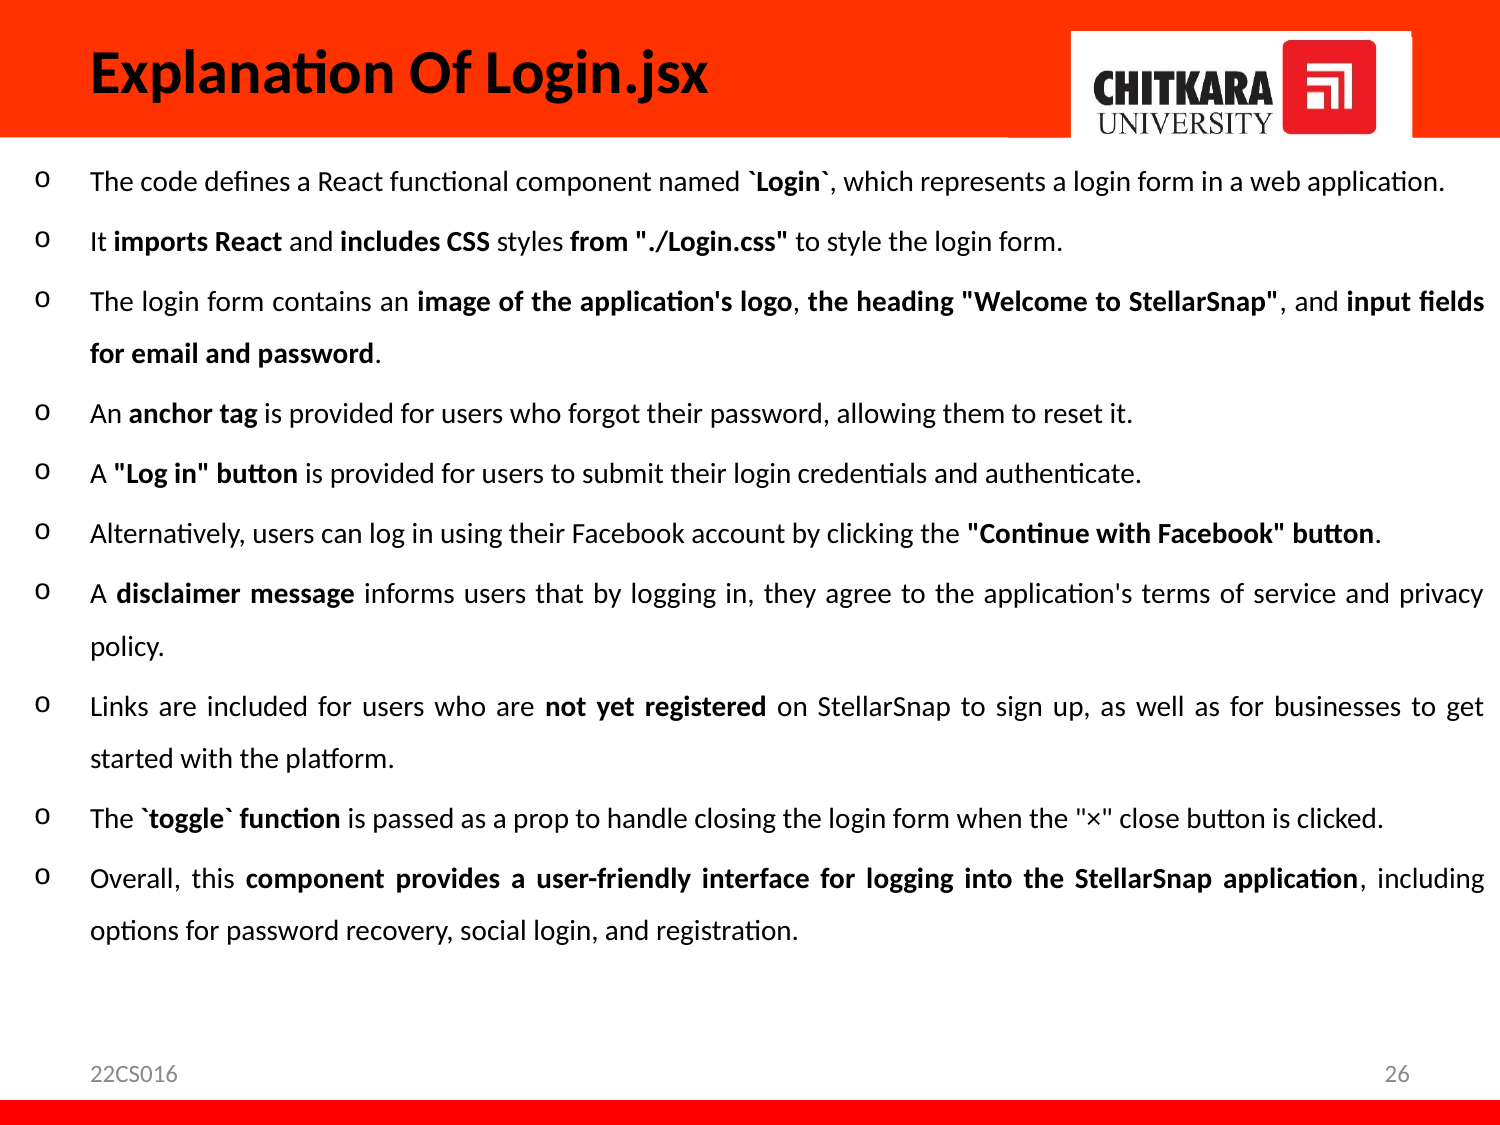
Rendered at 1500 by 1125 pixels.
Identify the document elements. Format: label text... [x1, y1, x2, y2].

title Explanation Of Login.jsx [75, 0, 1063, 137]
picture [1074, 37, 1391, 137]
slide_number 22CS016 [75, 1062, 425, 1103]
slide_number 26 [1074, 1062, 1425, 1103]
list The code defines a React functional component named `Login`, which represents a login form in a web application. It imports React and includes CSS styles from "./Login.css" to style the login form. The login form contains an image of the application's logo, the heading "Welcome to StellarSnap", and input fields for email and password. An anchor tag is provided for users who forgot their password, allowing them to reset it. A "Log in" button is provided for users to submit their login credentials and authenticate. Alternatively, users can log in using their Facebook account by clicking the "Continue with Facebook" button. A disclaimer message informs users that by logging in, they agree to the application's terms of service and privacy policy. Links are included for users who are not yet registered on StellarSnap to sign up, as well as for businesses to get started with the platform. The `toggle` function is passed as a prop to handle closing the login form when the "×" close button is clicked. Overall, this component provides a user-friendly interface for logging into the StellarSnap application, including options for password recovery, social login, and registration. [0, 137, 1500, 1062]
